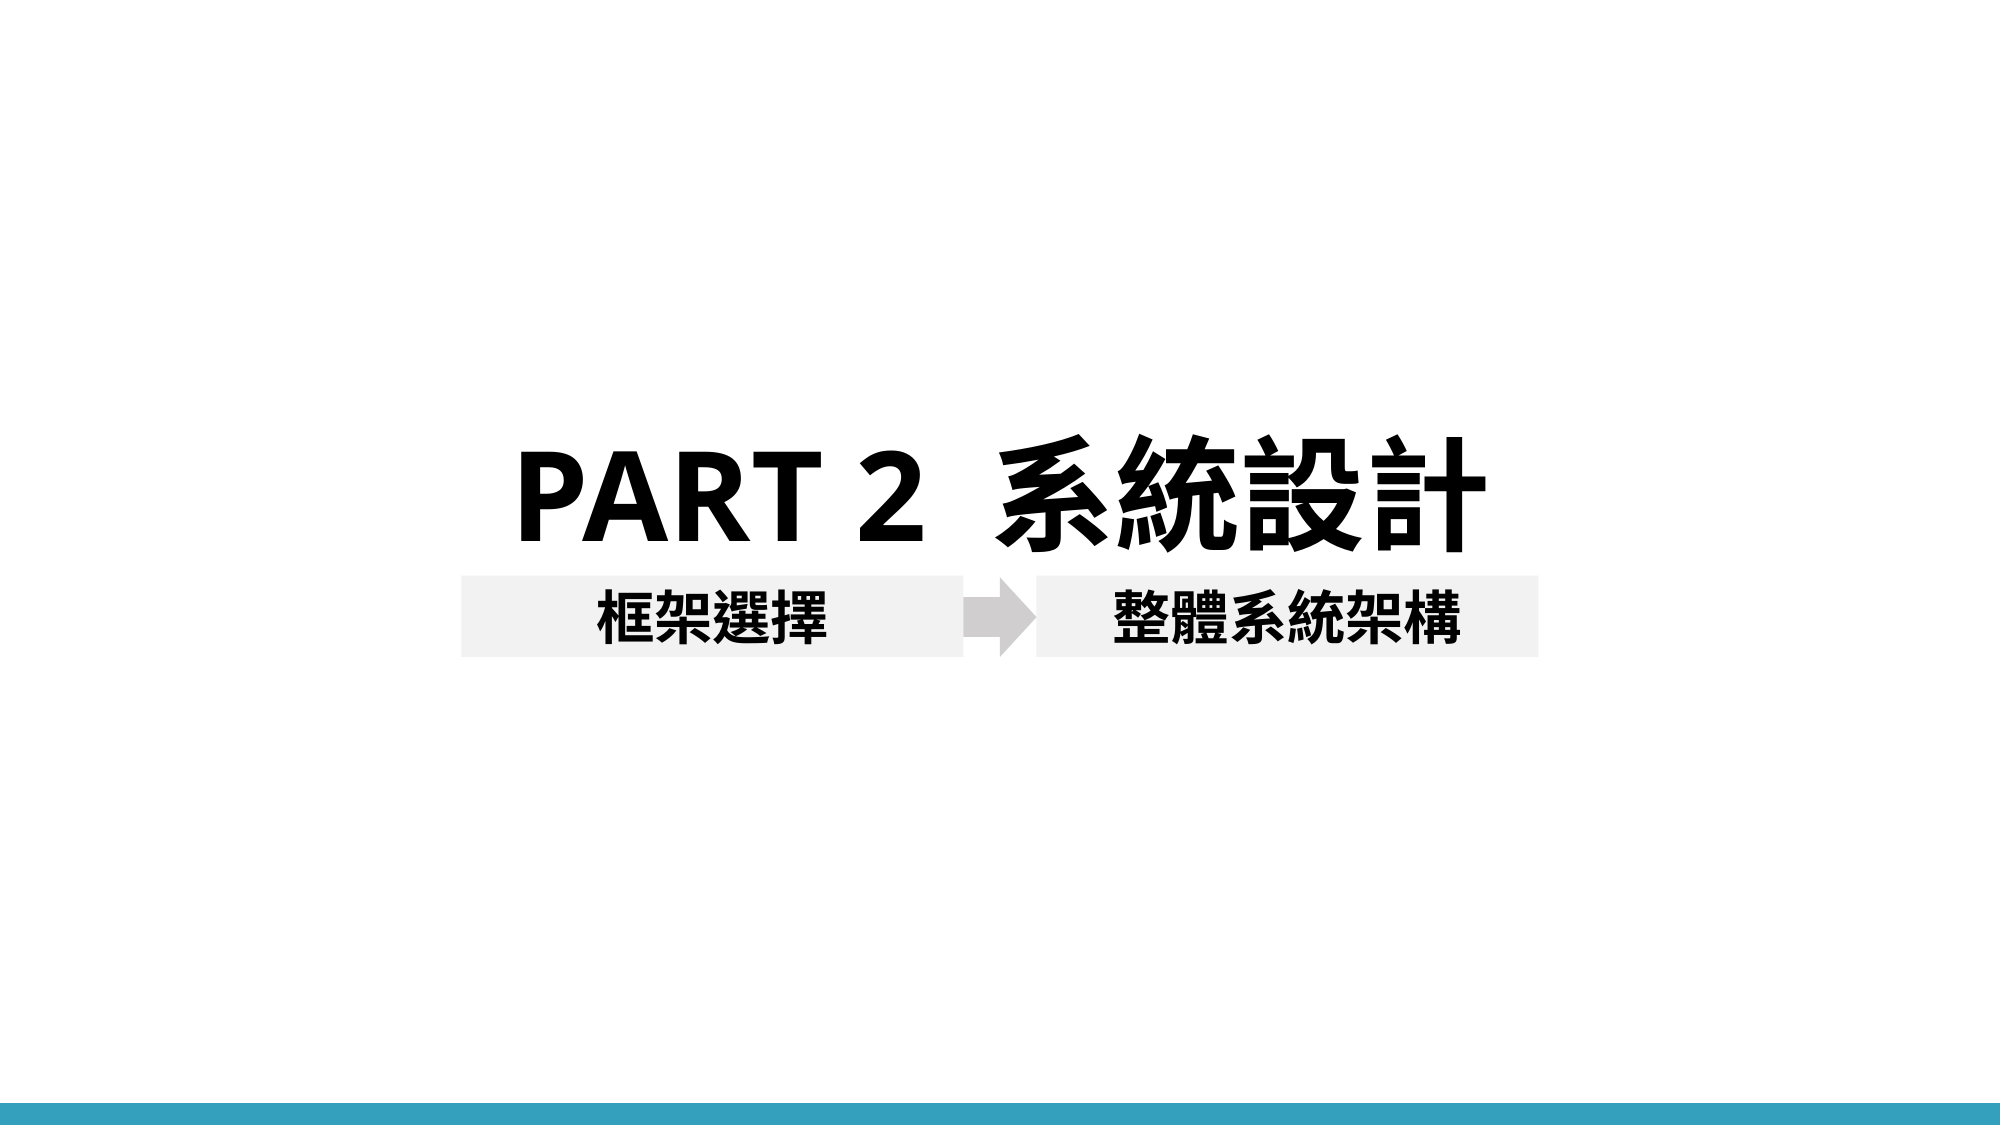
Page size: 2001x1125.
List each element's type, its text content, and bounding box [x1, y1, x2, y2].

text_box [461, 575, 1539, 657]
title PART 2 系統設計 [249, 184, 1750, 576]
